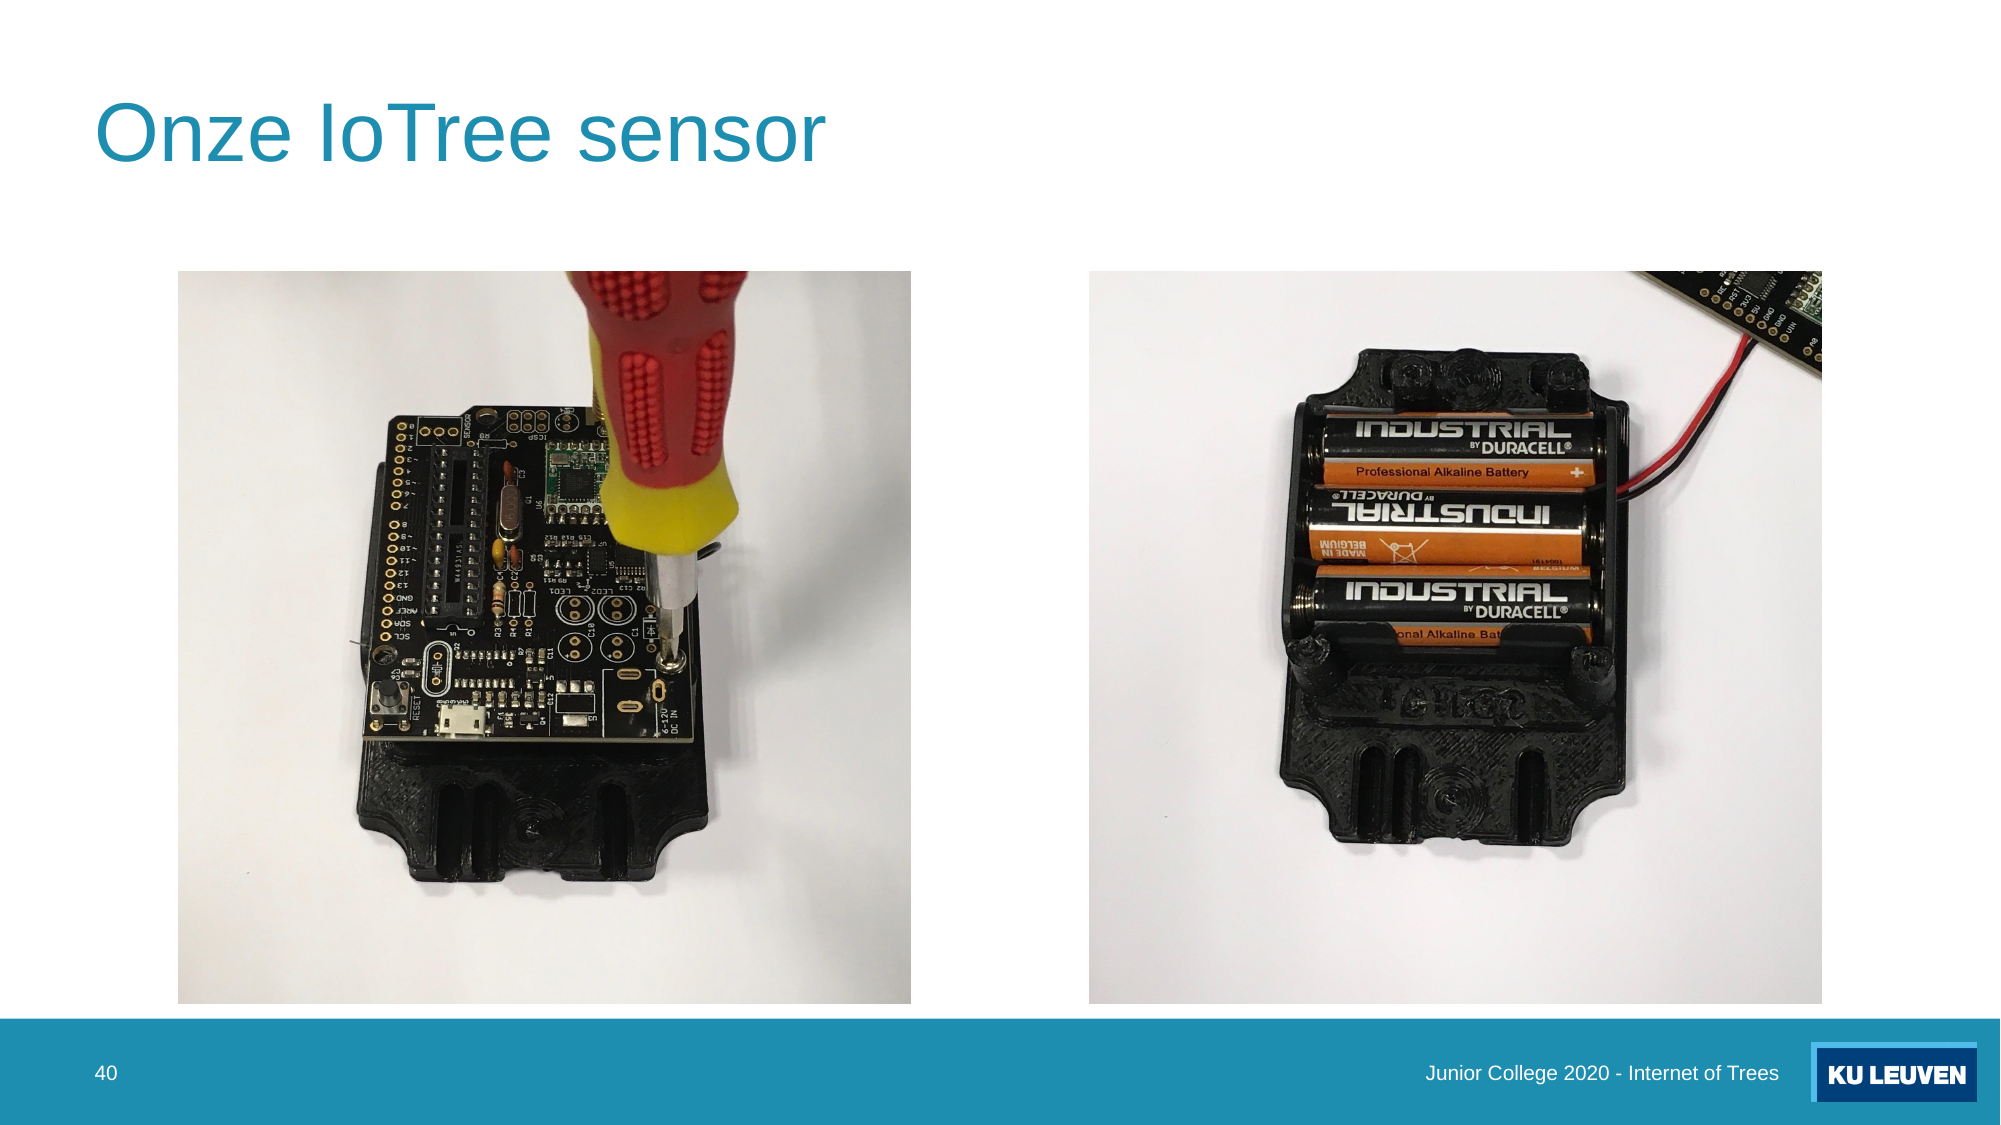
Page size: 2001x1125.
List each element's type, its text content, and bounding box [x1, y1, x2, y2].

title Onze IoTree sensor [94, 33, 1906, 223]
picture [1089, 271, 1822, 1004]
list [178, 271, 911, 1004]
footer Junior College 2020 - Internet of Trees [721, 1018, 1809, 1125]
picture [1811, 1042, 1977, 1102]
slide_number 40 [94, 1018, 201, 1125]
